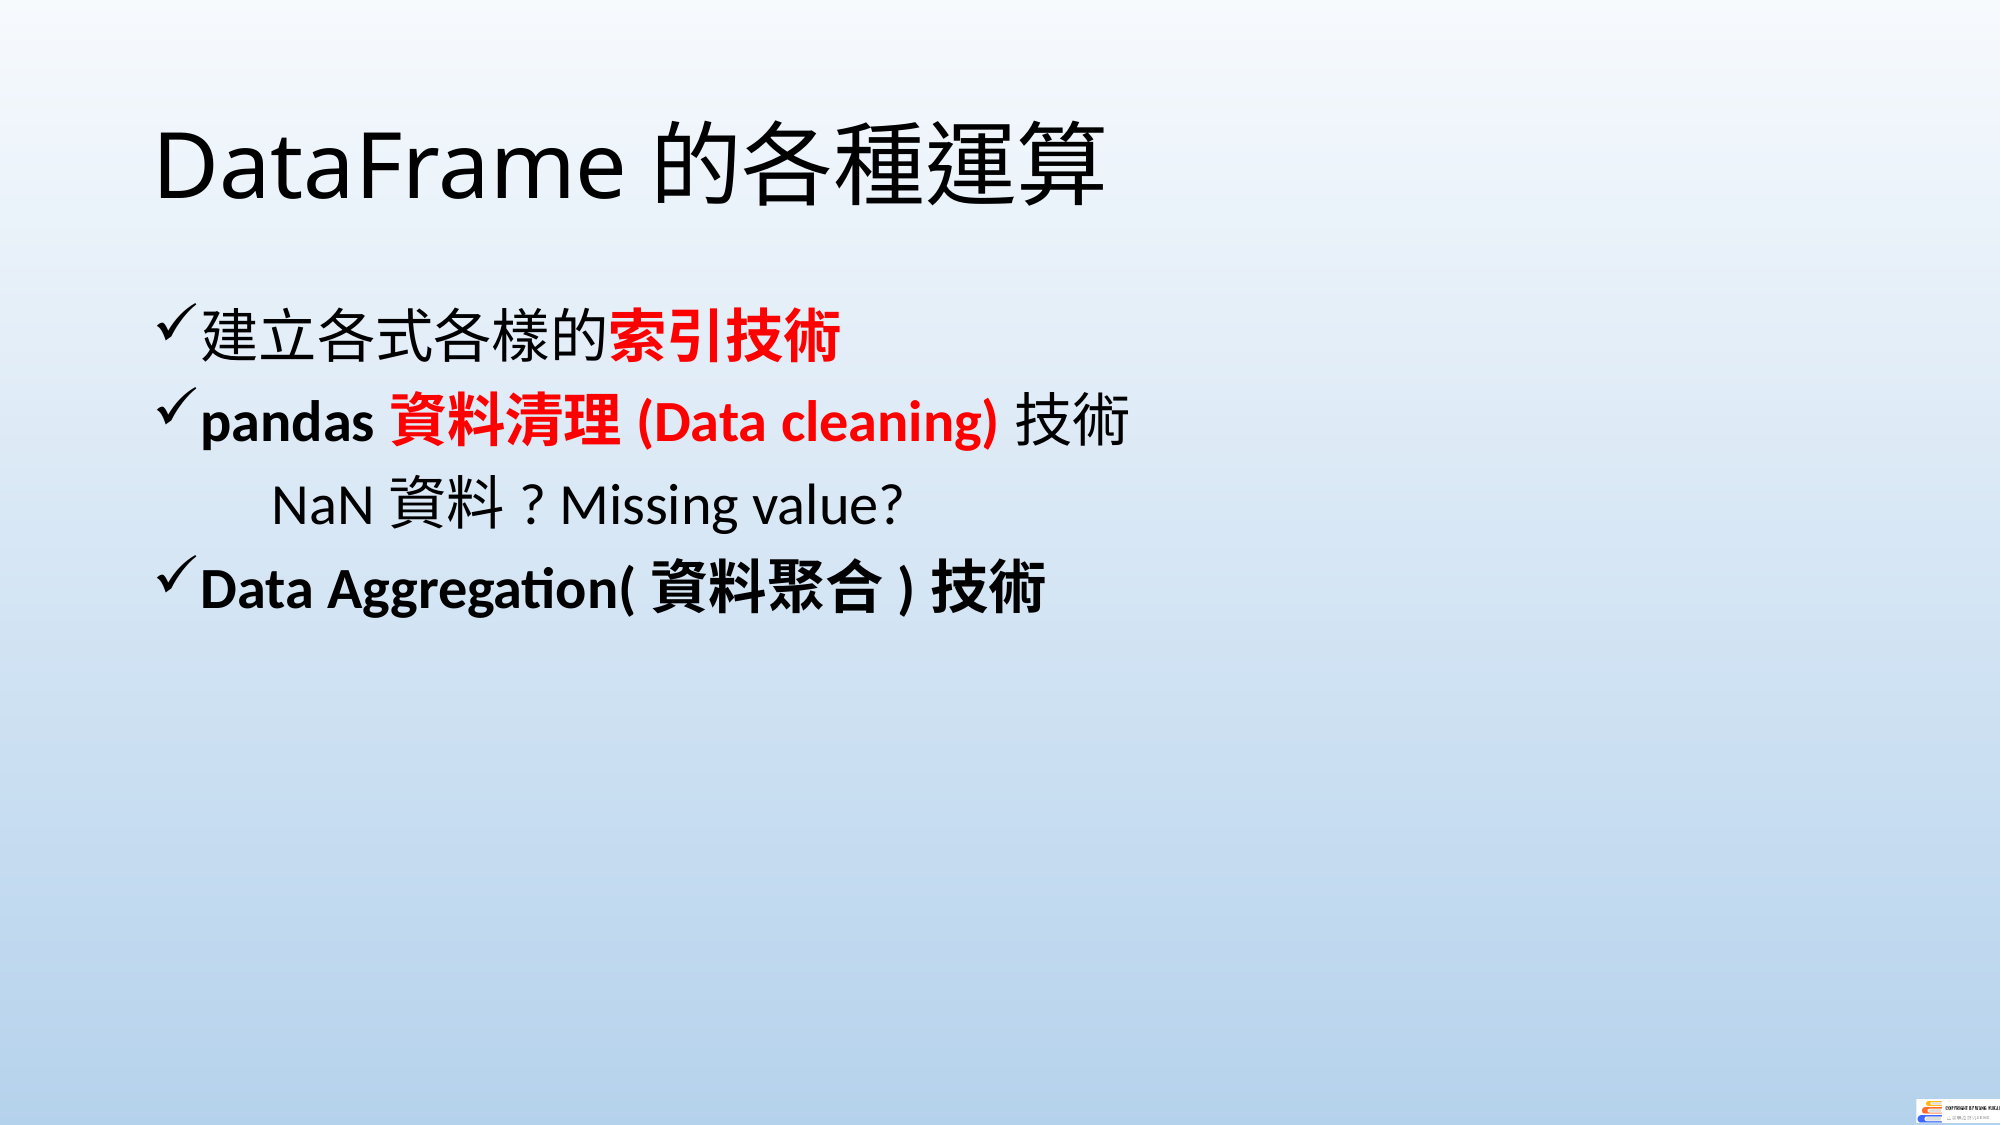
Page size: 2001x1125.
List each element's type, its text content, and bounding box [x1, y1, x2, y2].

list 建立各式各樣的索引技術 pandas資料清理(Data cleaning)技術 NaN資料? Missing value? Data Aggregation(資料聚合)技術 [137, 299, 1863, 1014]
title DataFrame的各種運算 [137, 59, 1863, 278]
picture [1916, 1099, 2000, 1123]
